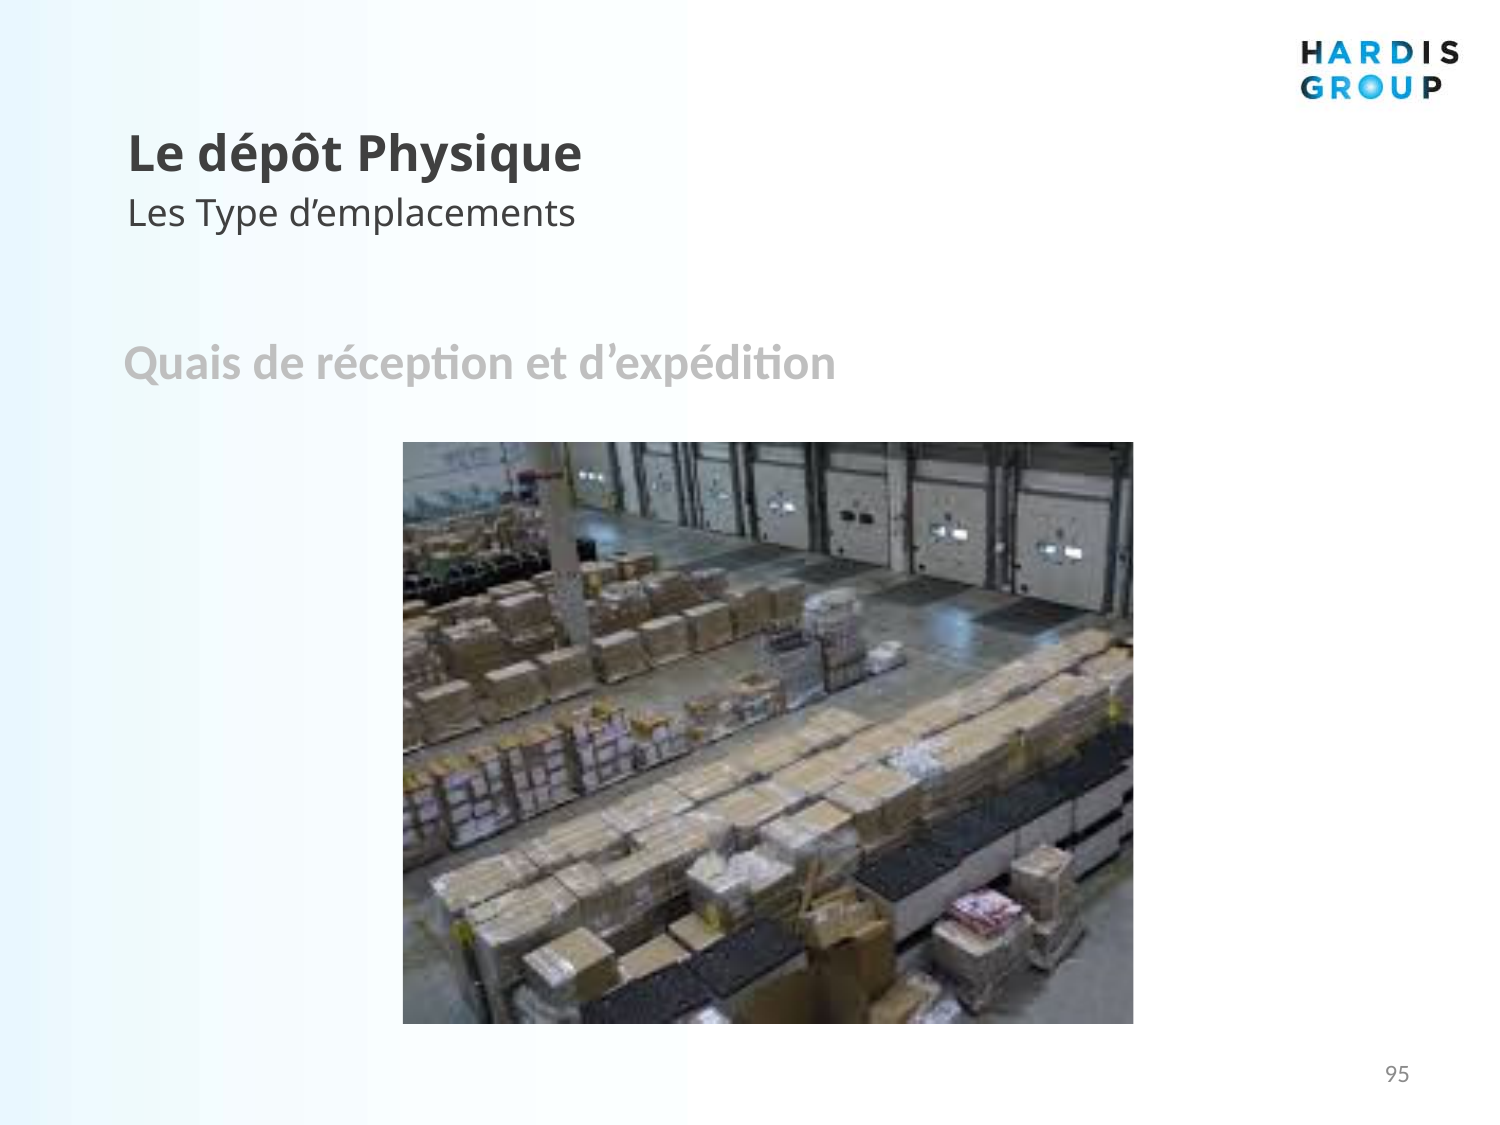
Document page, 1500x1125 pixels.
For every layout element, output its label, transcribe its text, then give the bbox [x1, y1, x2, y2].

text_box Quais de réception et d’expédition [108, 321, 925, 397]
slide_number 95 [1074, 1042, 1425, 1103]
picture [0, 0, 1500, 1125]
list Le dépôt Physique Les Type d’emplacements [112, 113, 1223, 268]
